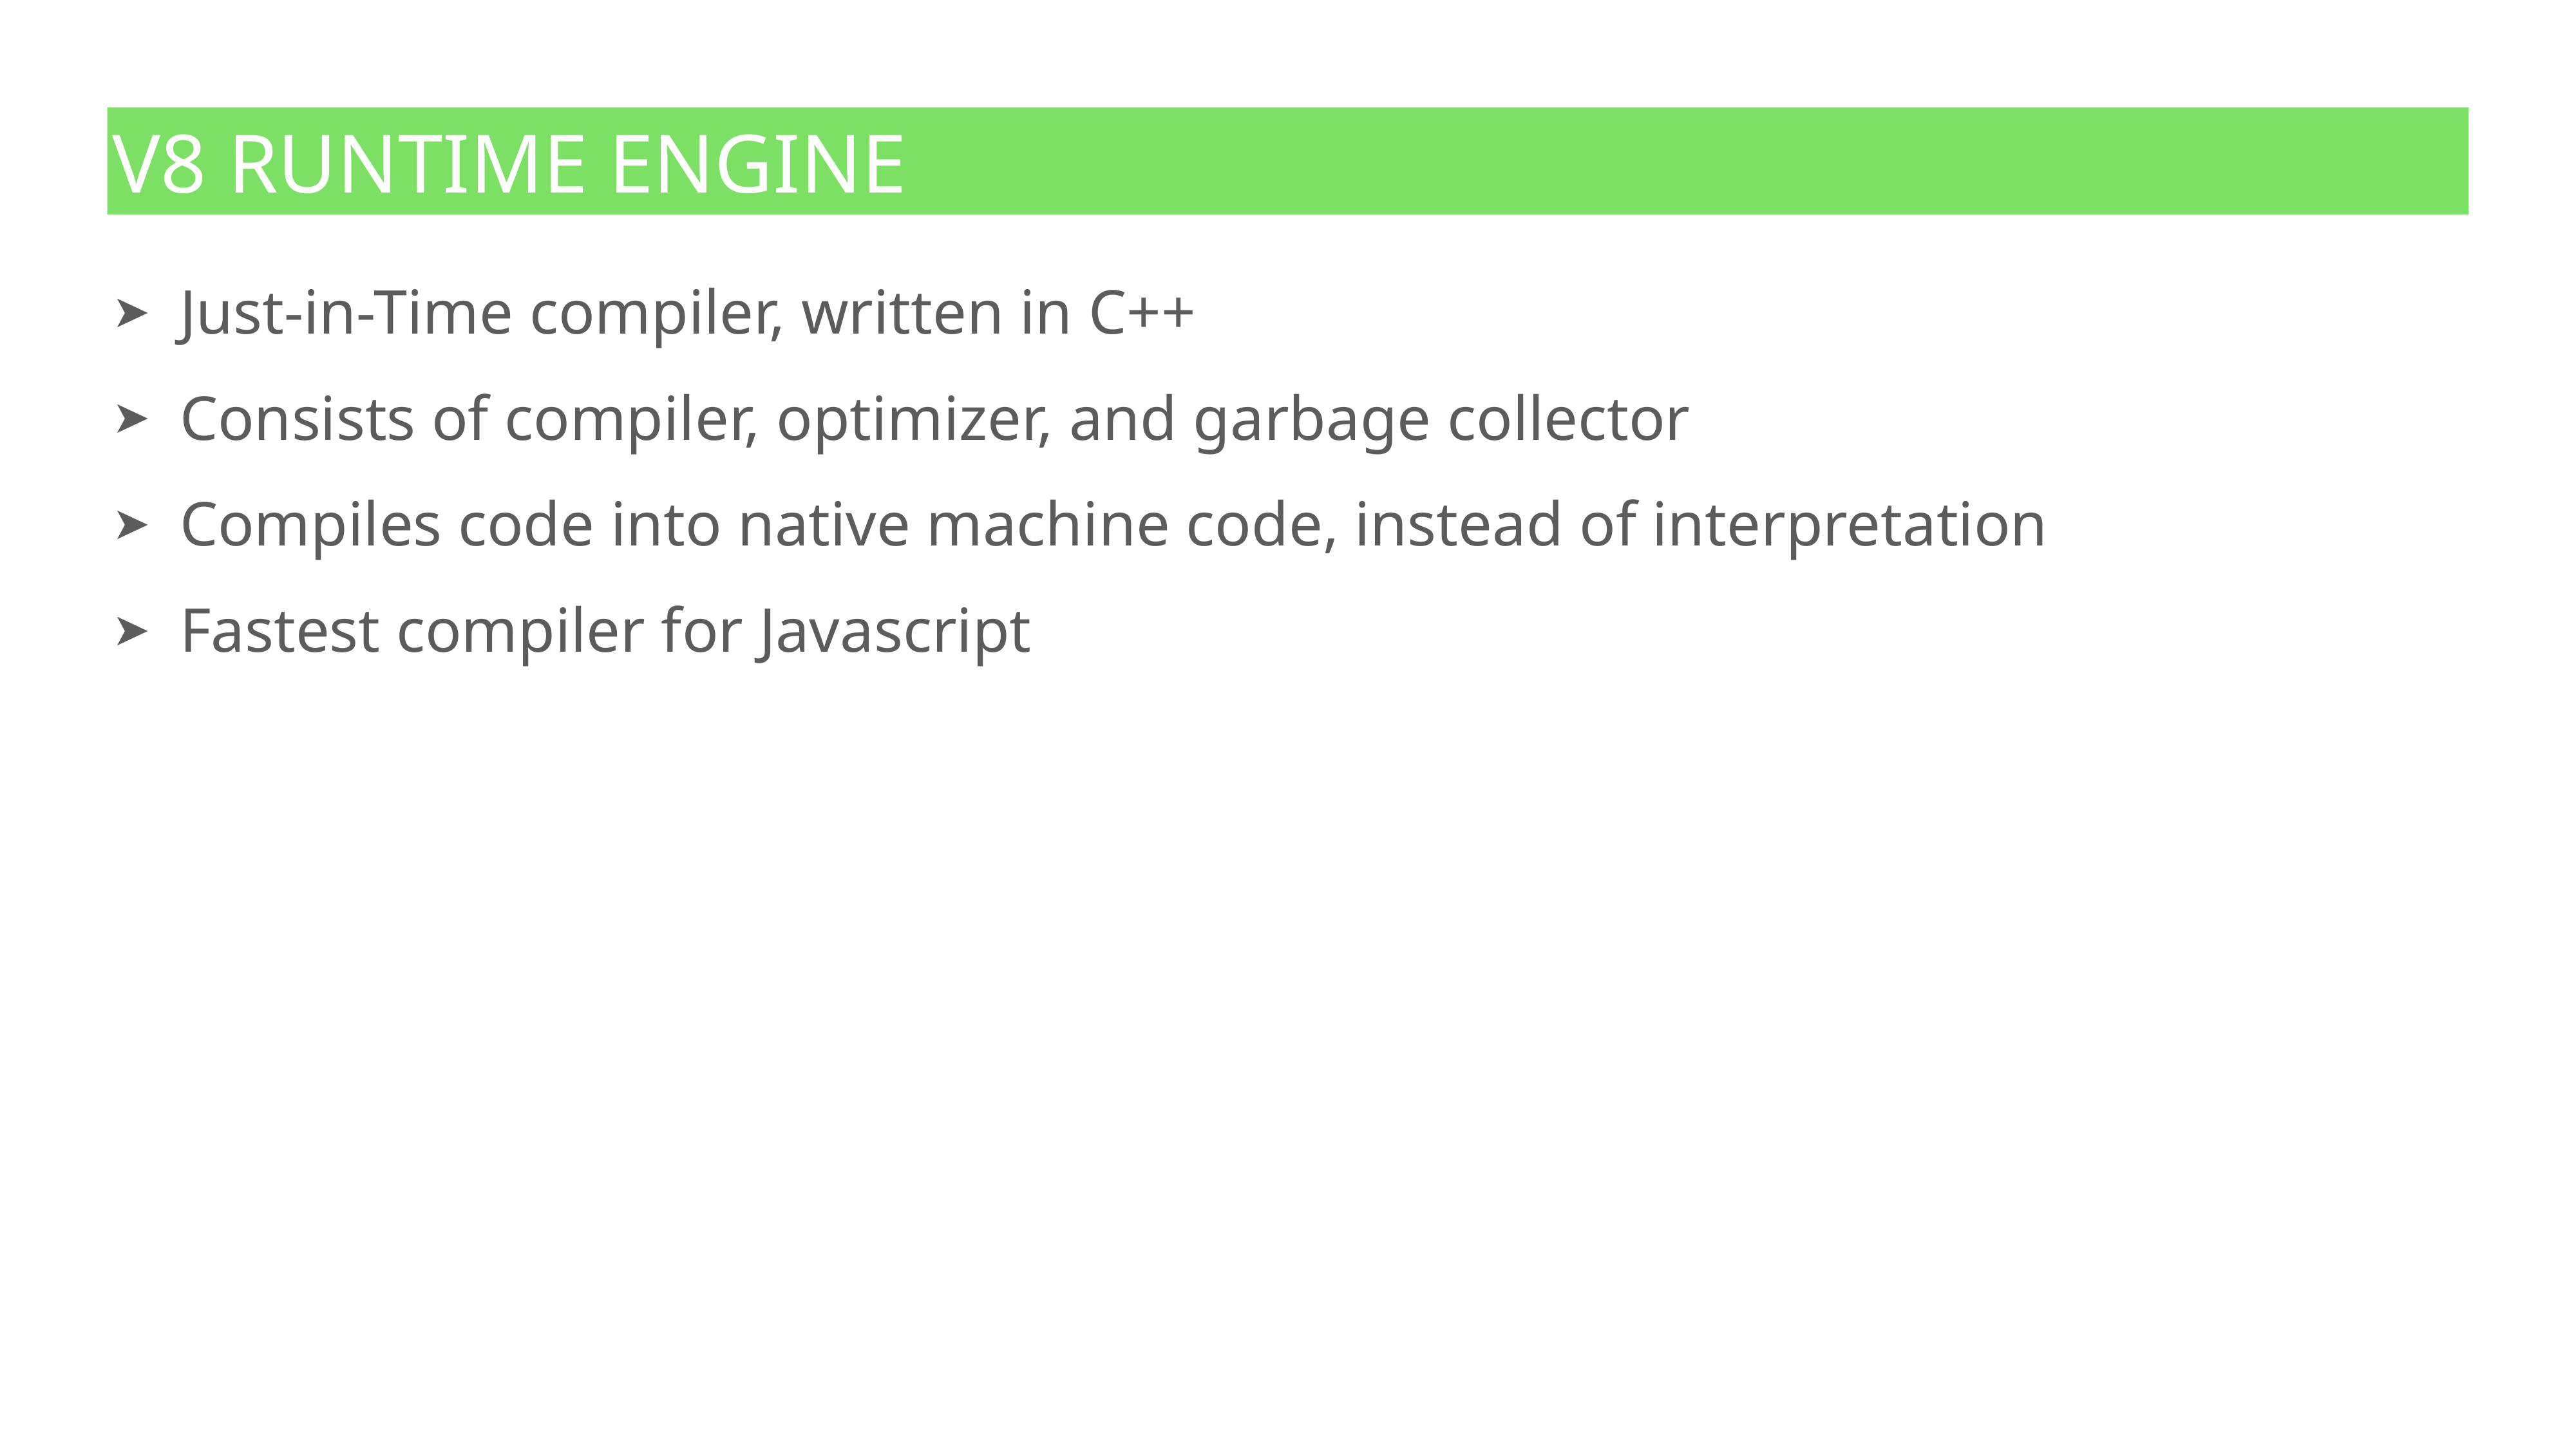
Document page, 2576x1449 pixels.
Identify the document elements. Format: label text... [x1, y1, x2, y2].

list Just-in-Time compiler, written in C++ Consists of compiler, optimizer, and garbage collector Compiles code into native machine code, instead of interpretation Fastest compiler for Javascript [107, 268, 2469, 1342]
title V8 Runtime engine [107, 107, 2469, 215]
